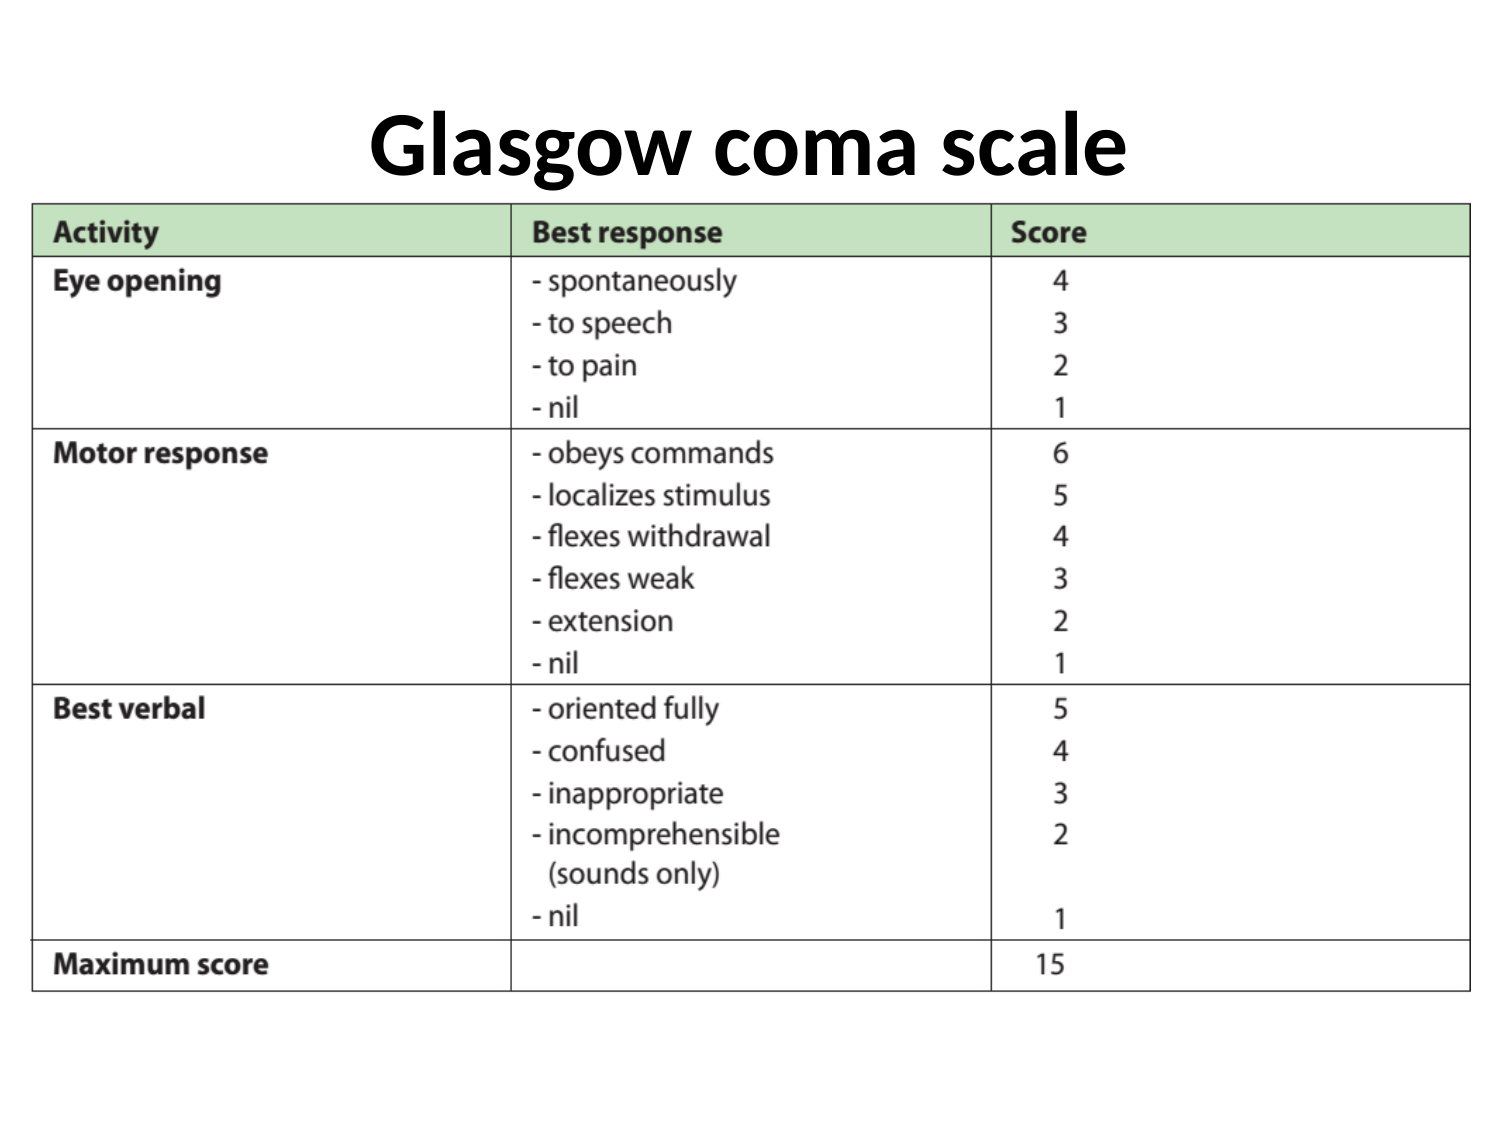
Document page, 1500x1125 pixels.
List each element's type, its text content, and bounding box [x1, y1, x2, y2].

title Glasgow coma scale [75, 45, 1425, 194]
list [29, 195, 1471, 995]
